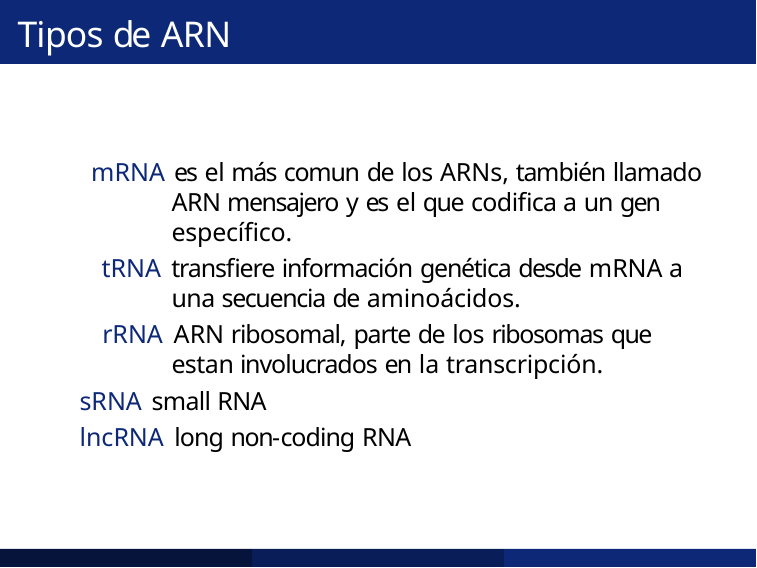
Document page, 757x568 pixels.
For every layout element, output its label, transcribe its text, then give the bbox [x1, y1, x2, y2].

title Tipos de ARN [15, 9, 663, 108]
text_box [0, 548, 757, 568]
text_box mRNA es el más comun de los ARNs, también llamado ARN mensajero y es el que codifica a un gen específico. tRNA transfiere información genética desde mRNA a una secuencia de aminoácidos. rRNA ARN ribosomal, parte de los ribosomas que estan involucrados en la transcripción. sRNA small RNA lncRNA long non-coding RNA [79, 154, 717, 452]
